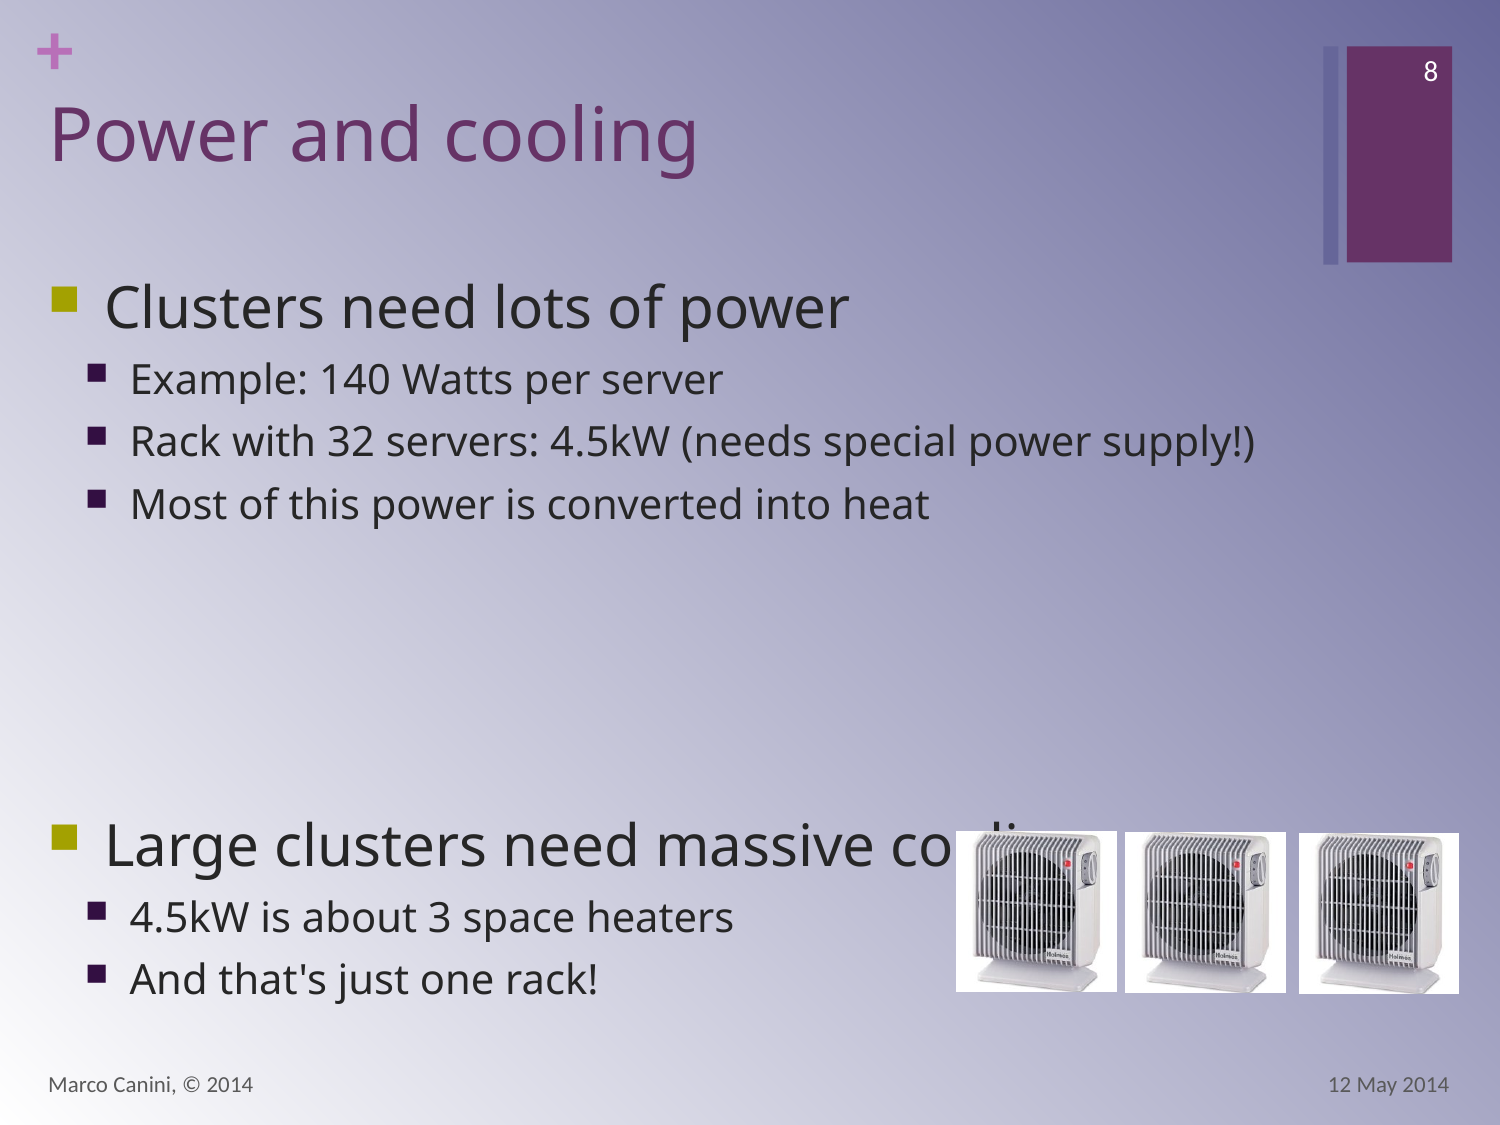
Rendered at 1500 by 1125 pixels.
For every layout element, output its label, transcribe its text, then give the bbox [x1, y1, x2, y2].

footer Marco Canini, © 2014 [33, 1053, 1038, 1114]
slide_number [1114, 1053, 1465, 1114]
picture [1298, 833, 1460, 995]
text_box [955, 830, 1287, 993]
title Power and cooling [33, 79, 1322, 262]
list Clusters need lots of power Example: 140 Watts per server Rack with 32 servers: 4.5kW (needs special power supply!) Most of this power is converted into heat Large clusters need massive cooling 4.5kW is about 3 space heaters And that's just one rack! [33, 262, 1465, 1054]
slide_number 8 [1362, 39, 1454, 100]
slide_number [950, 832, 1464, 1003]
